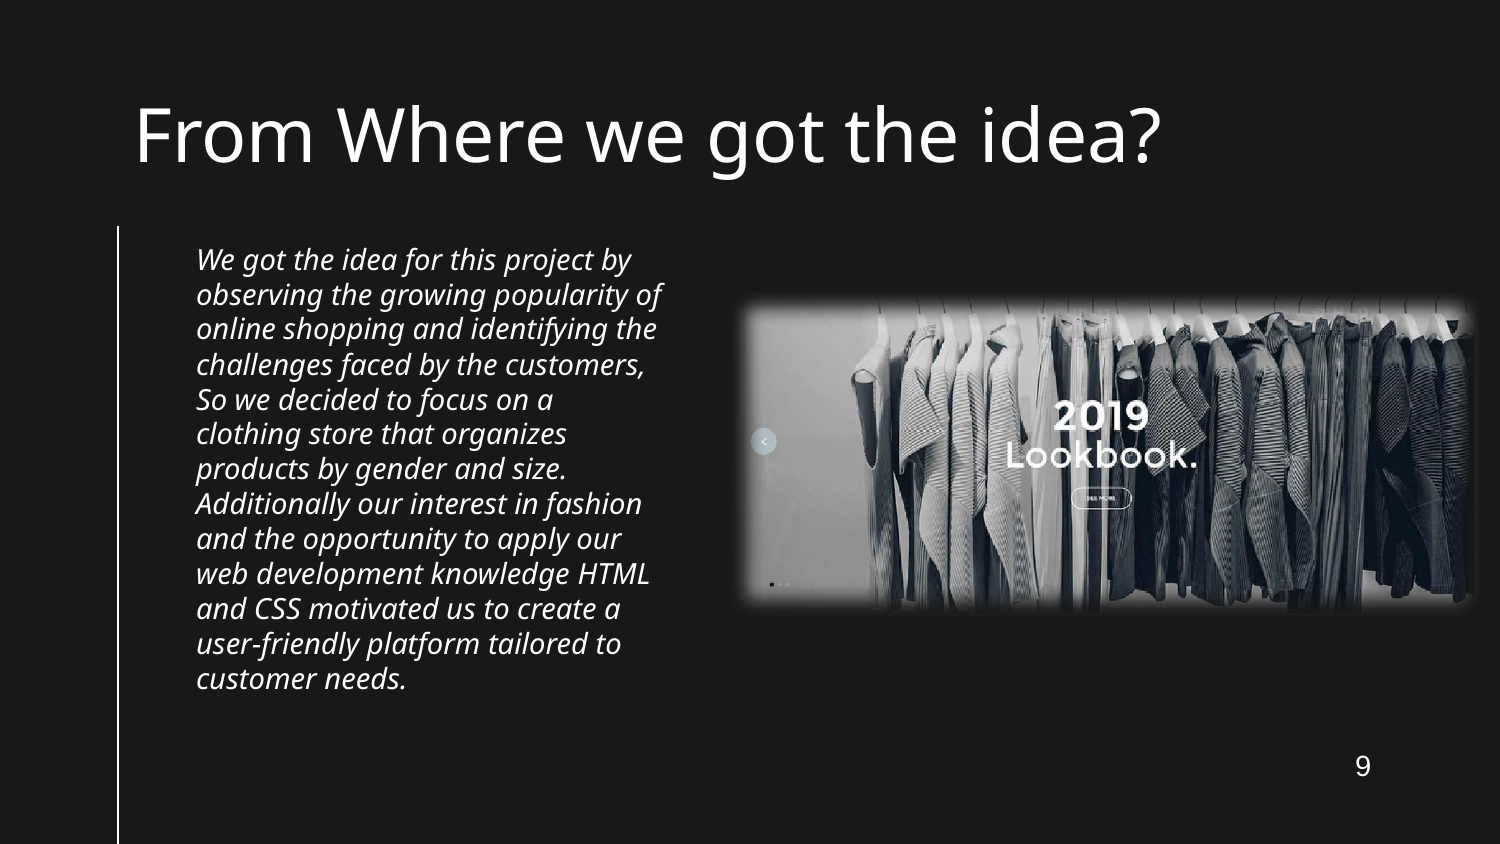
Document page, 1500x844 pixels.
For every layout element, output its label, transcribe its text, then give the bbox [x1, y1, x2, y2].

picture [729, 290, 1481, 617]
text_box 9 [1340, 740, 1415, 790]
title From Where we got the idea? [118, 72, 1382, 167]
subtitle We got the idea for this project by observing the growing popularity of online shopping and identifying the challenges faced by the customers, So we decided to focus on a clothing store that organizes products by gender and size. Additionally our interest in fashion and the opportunity to apply our web development knowledge HTML and CSS motivated us to create a user-friendly platform tailored to customer needs. [180, 225, 680, 721]
